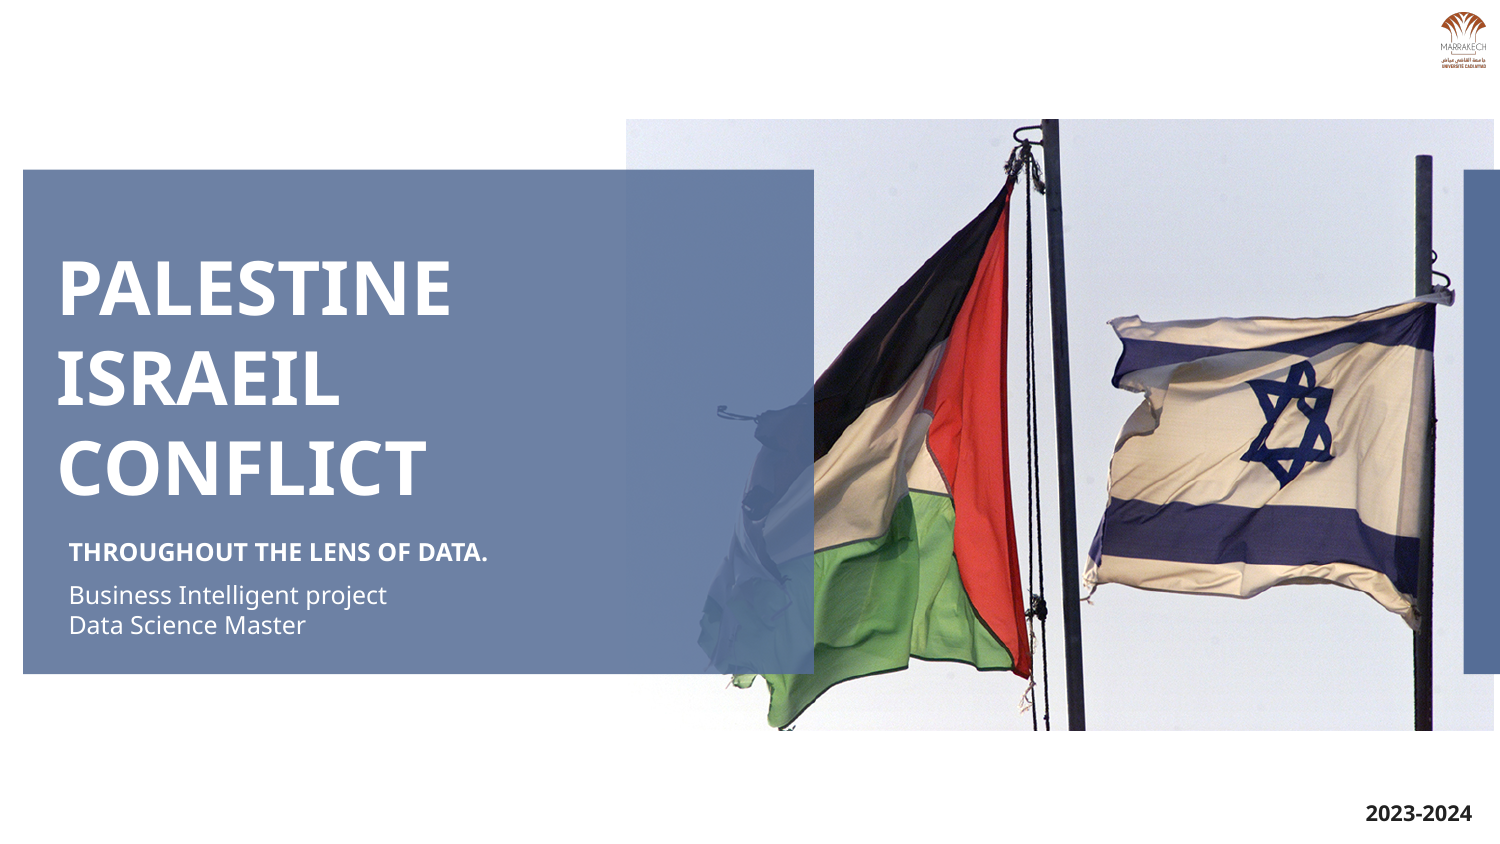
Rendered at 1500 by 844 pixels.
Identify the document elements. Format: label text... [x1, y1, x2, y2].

text_box Business Intelligent project Data Science Master [53, 600, 620, 655]
text_box 2023-2024 [1338, 786, 1500, 840]
text_box [23, 169, 620, 675]
title PALESTINE ISRAEIL CONFLICT [41, 233, 620, 526]
picture [1441, 11, 1486, 68]
picture [625, 119, 1495, 732]
subtitle THROUGHOUT THE LENS OF DATA. [53, 527, 543, 582]
